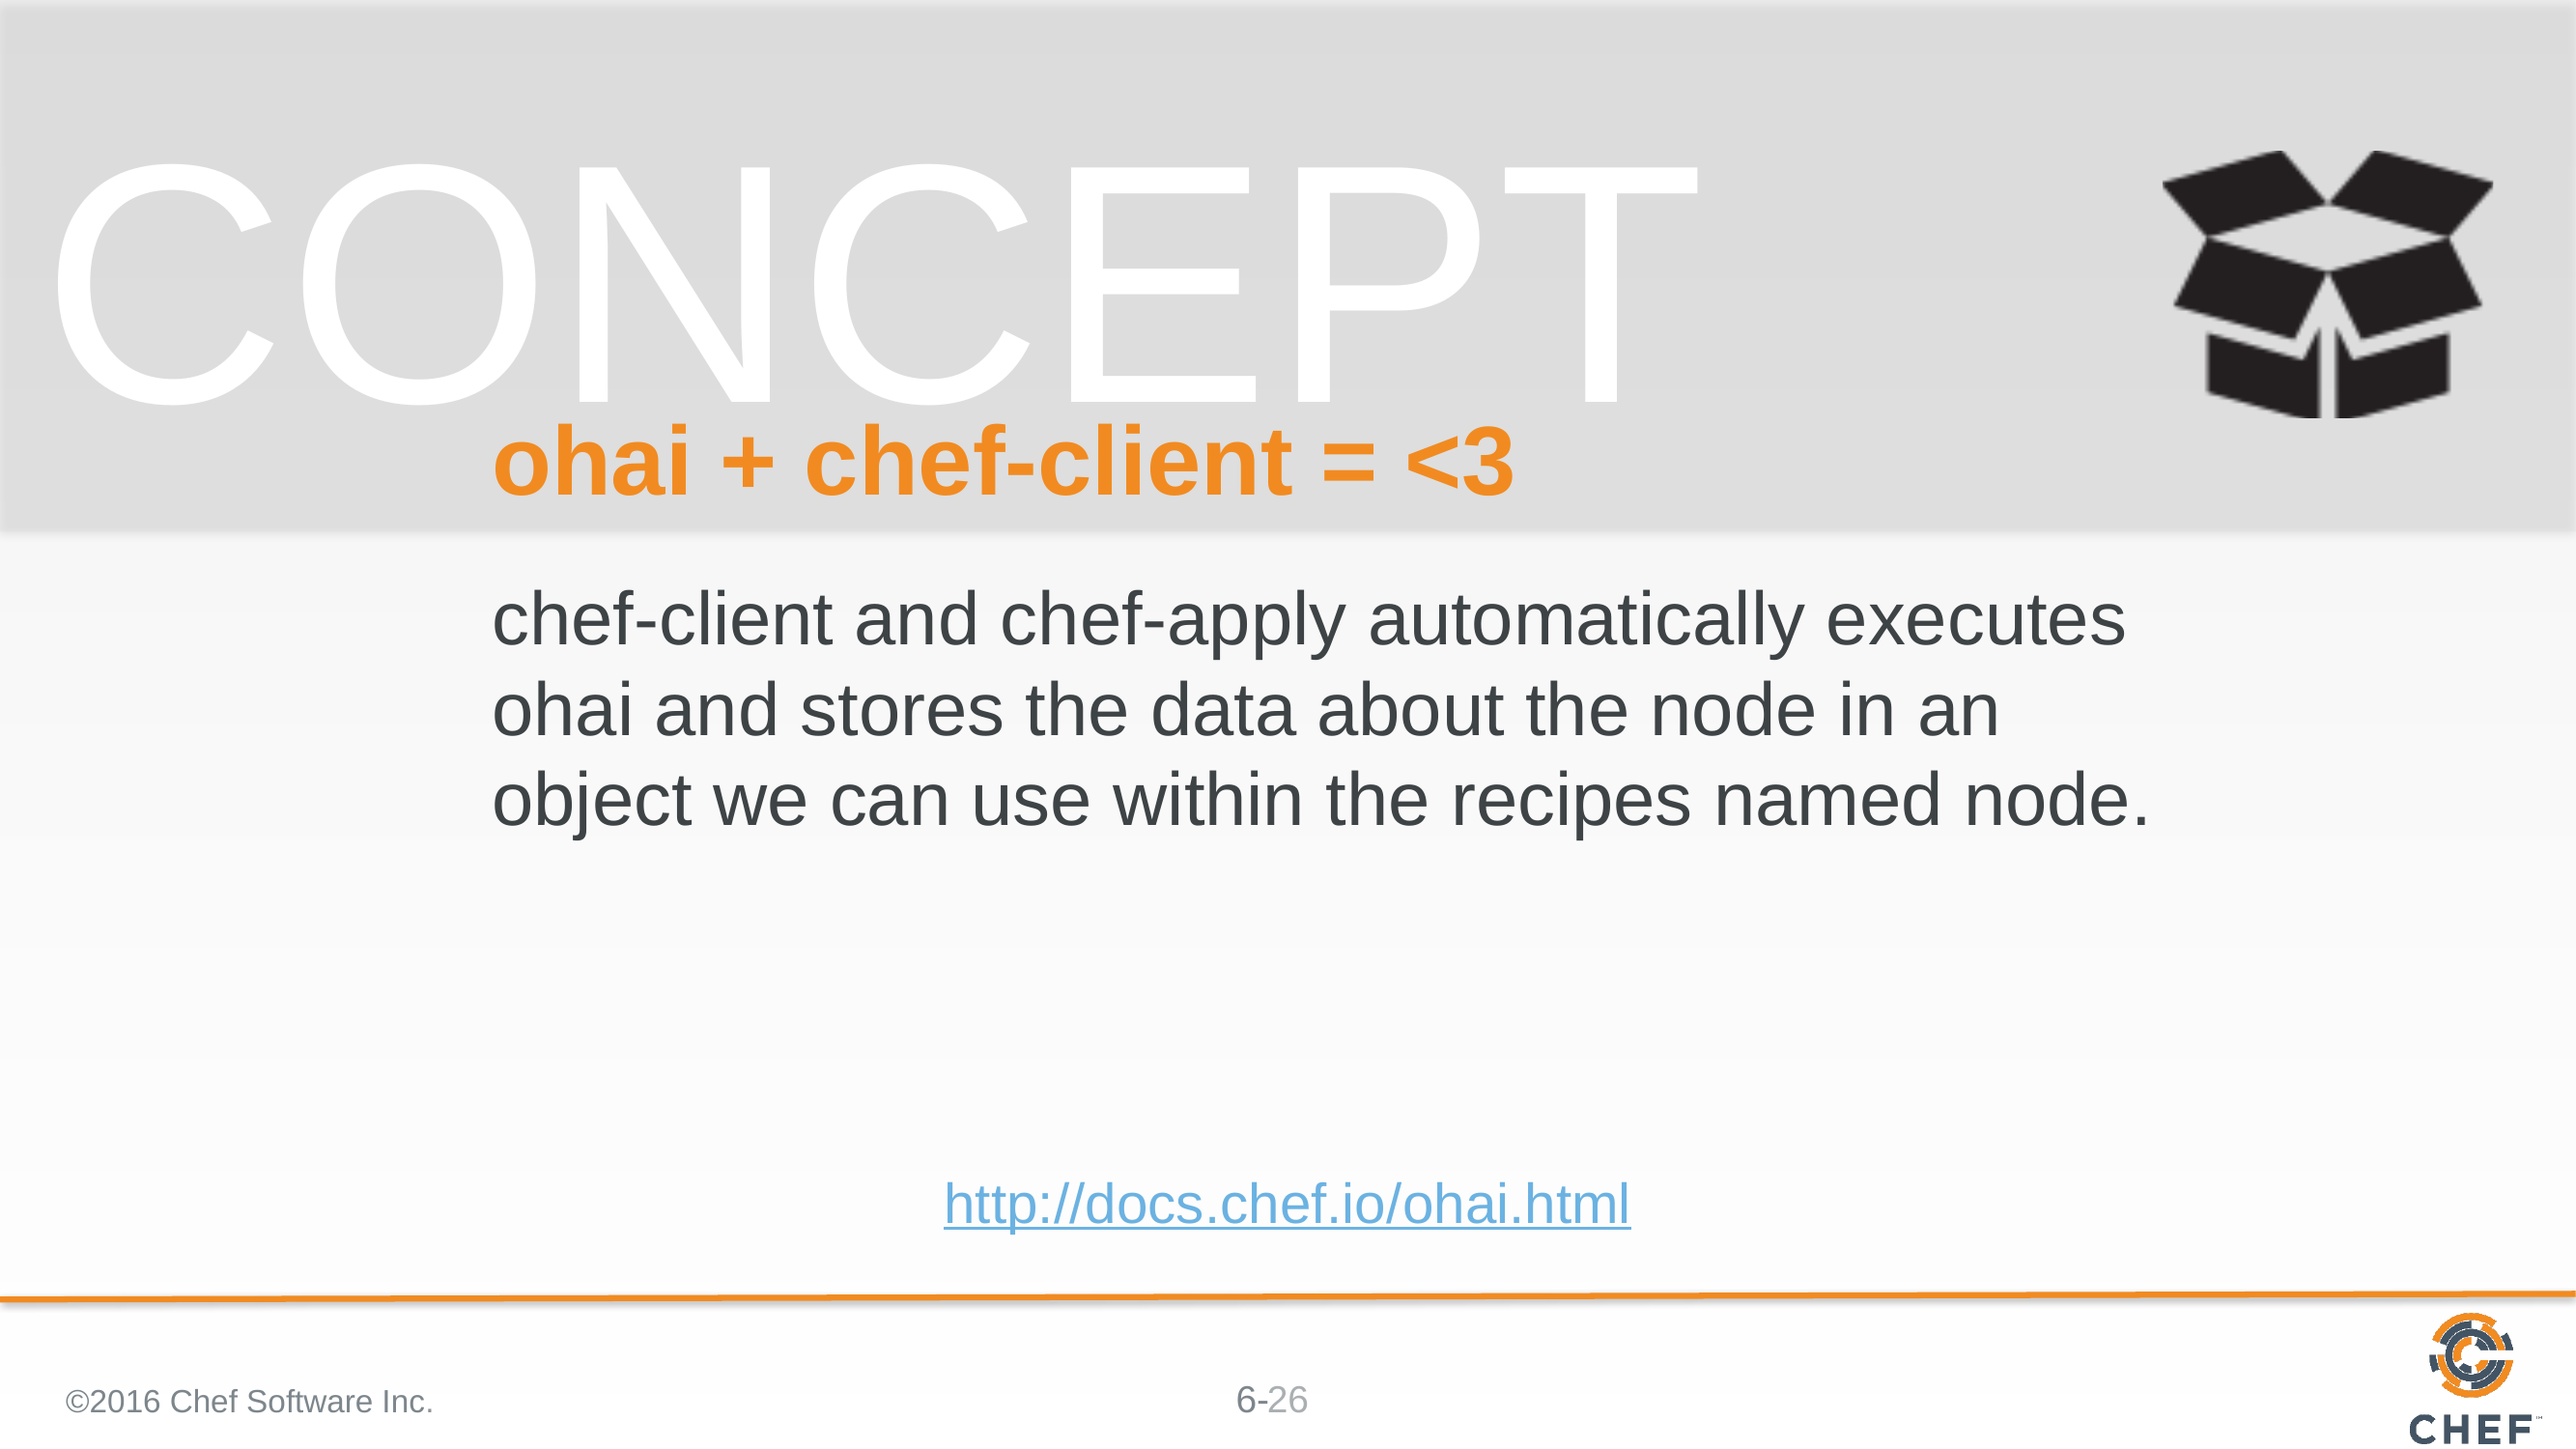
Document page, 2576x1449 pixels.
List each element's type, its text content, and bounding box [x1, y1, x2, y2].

list http://docs.chef.io/ohai.html [580, 1159, 1995, 1243]
subtitle chef-client and chef-apply automatically executes ohai and stores the data about the node in an object we can use within the recipes named node. [477, 555, 2217, 1087]
slide_number 26 [998, 1359, 1578, 1437]
footer ©2016 Chef Software Inc. [51, 1359, 952, 1440]
title ohai + chef-client = <3 [477, 395, 2217, 531]
picture [2399, 1297, 2550, 1449]
